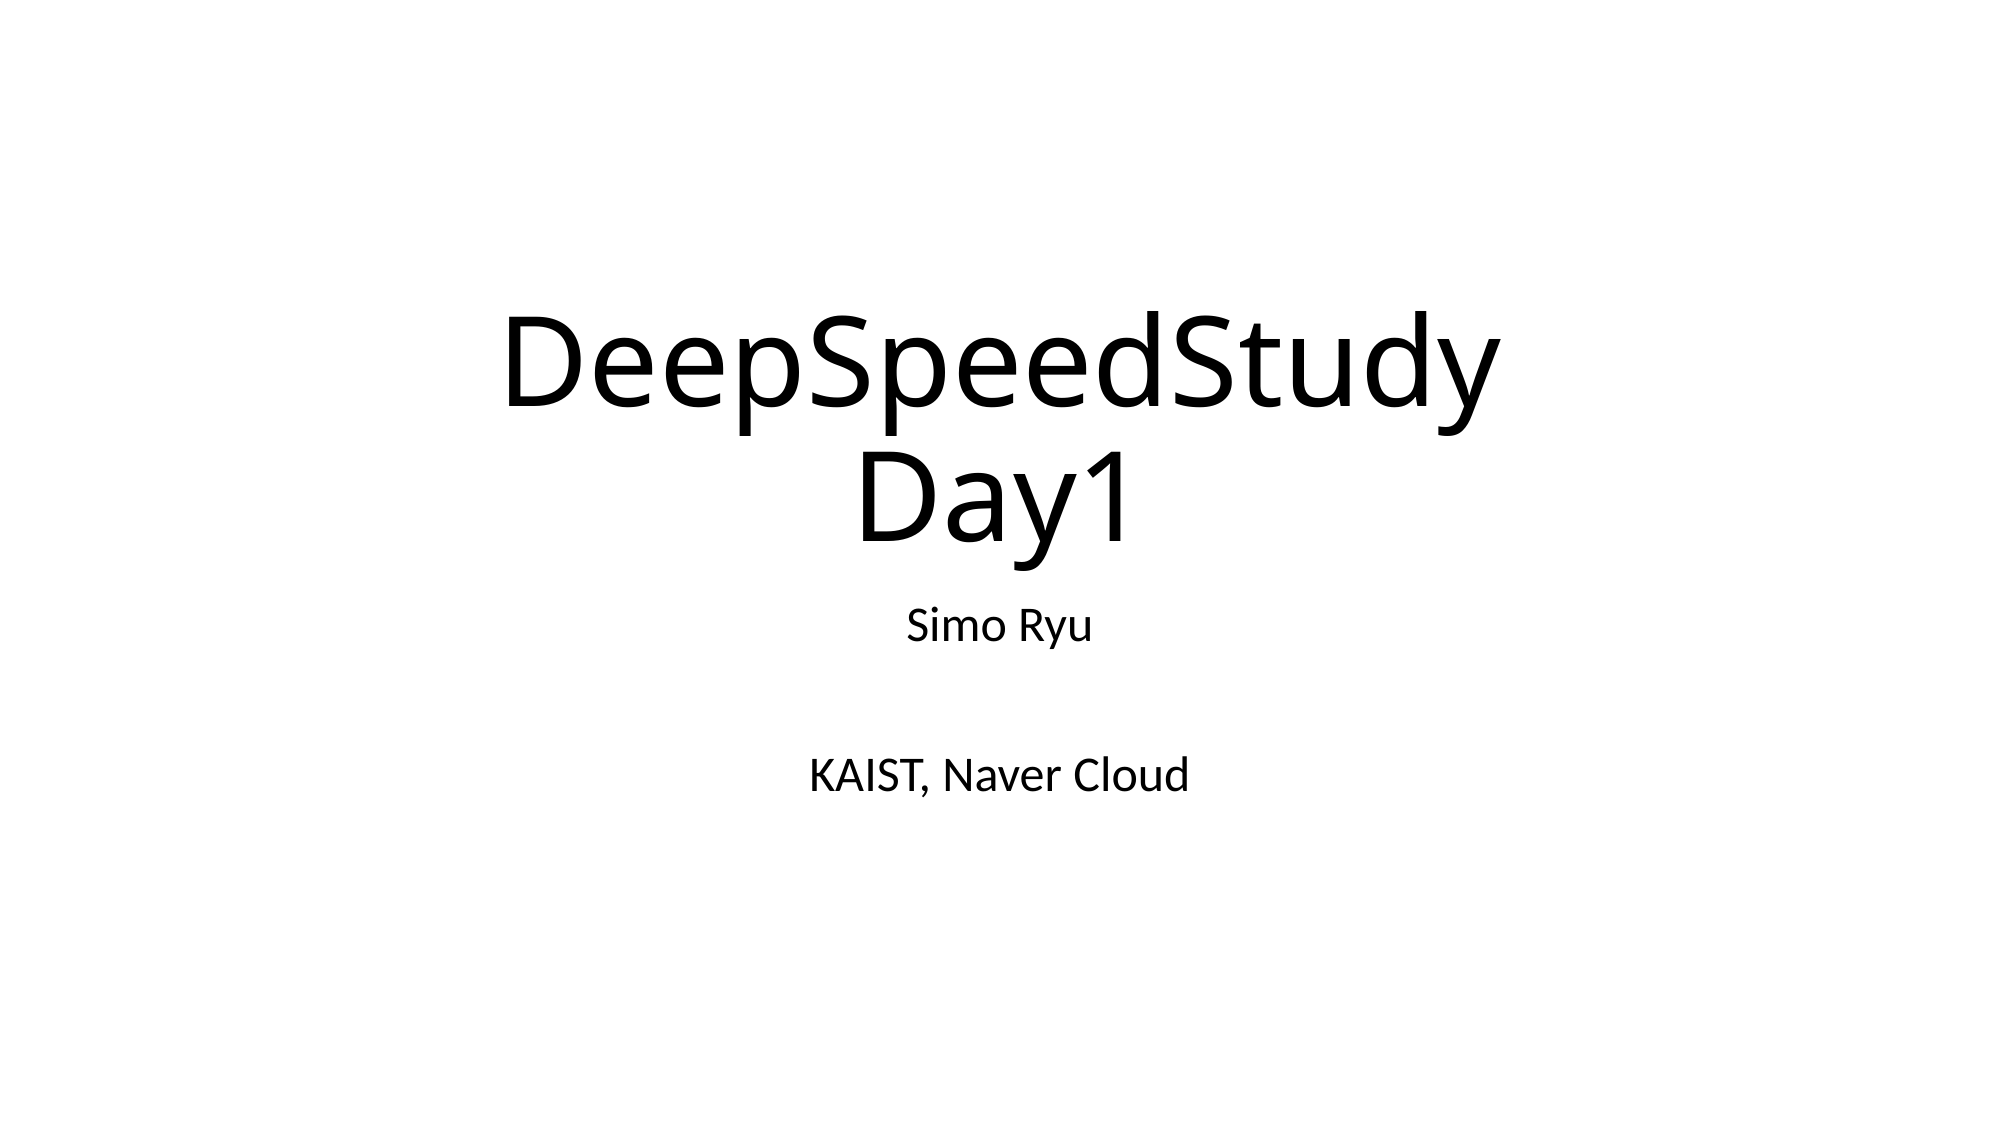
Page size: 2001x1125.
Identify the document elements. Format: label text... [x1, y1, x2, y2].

title DeepSpeedStudy Day1 [249, 184, 1750, 576]
subtitle Simo Ryu KAIST, Naver Cloud [249, 590, 1750, 863]
